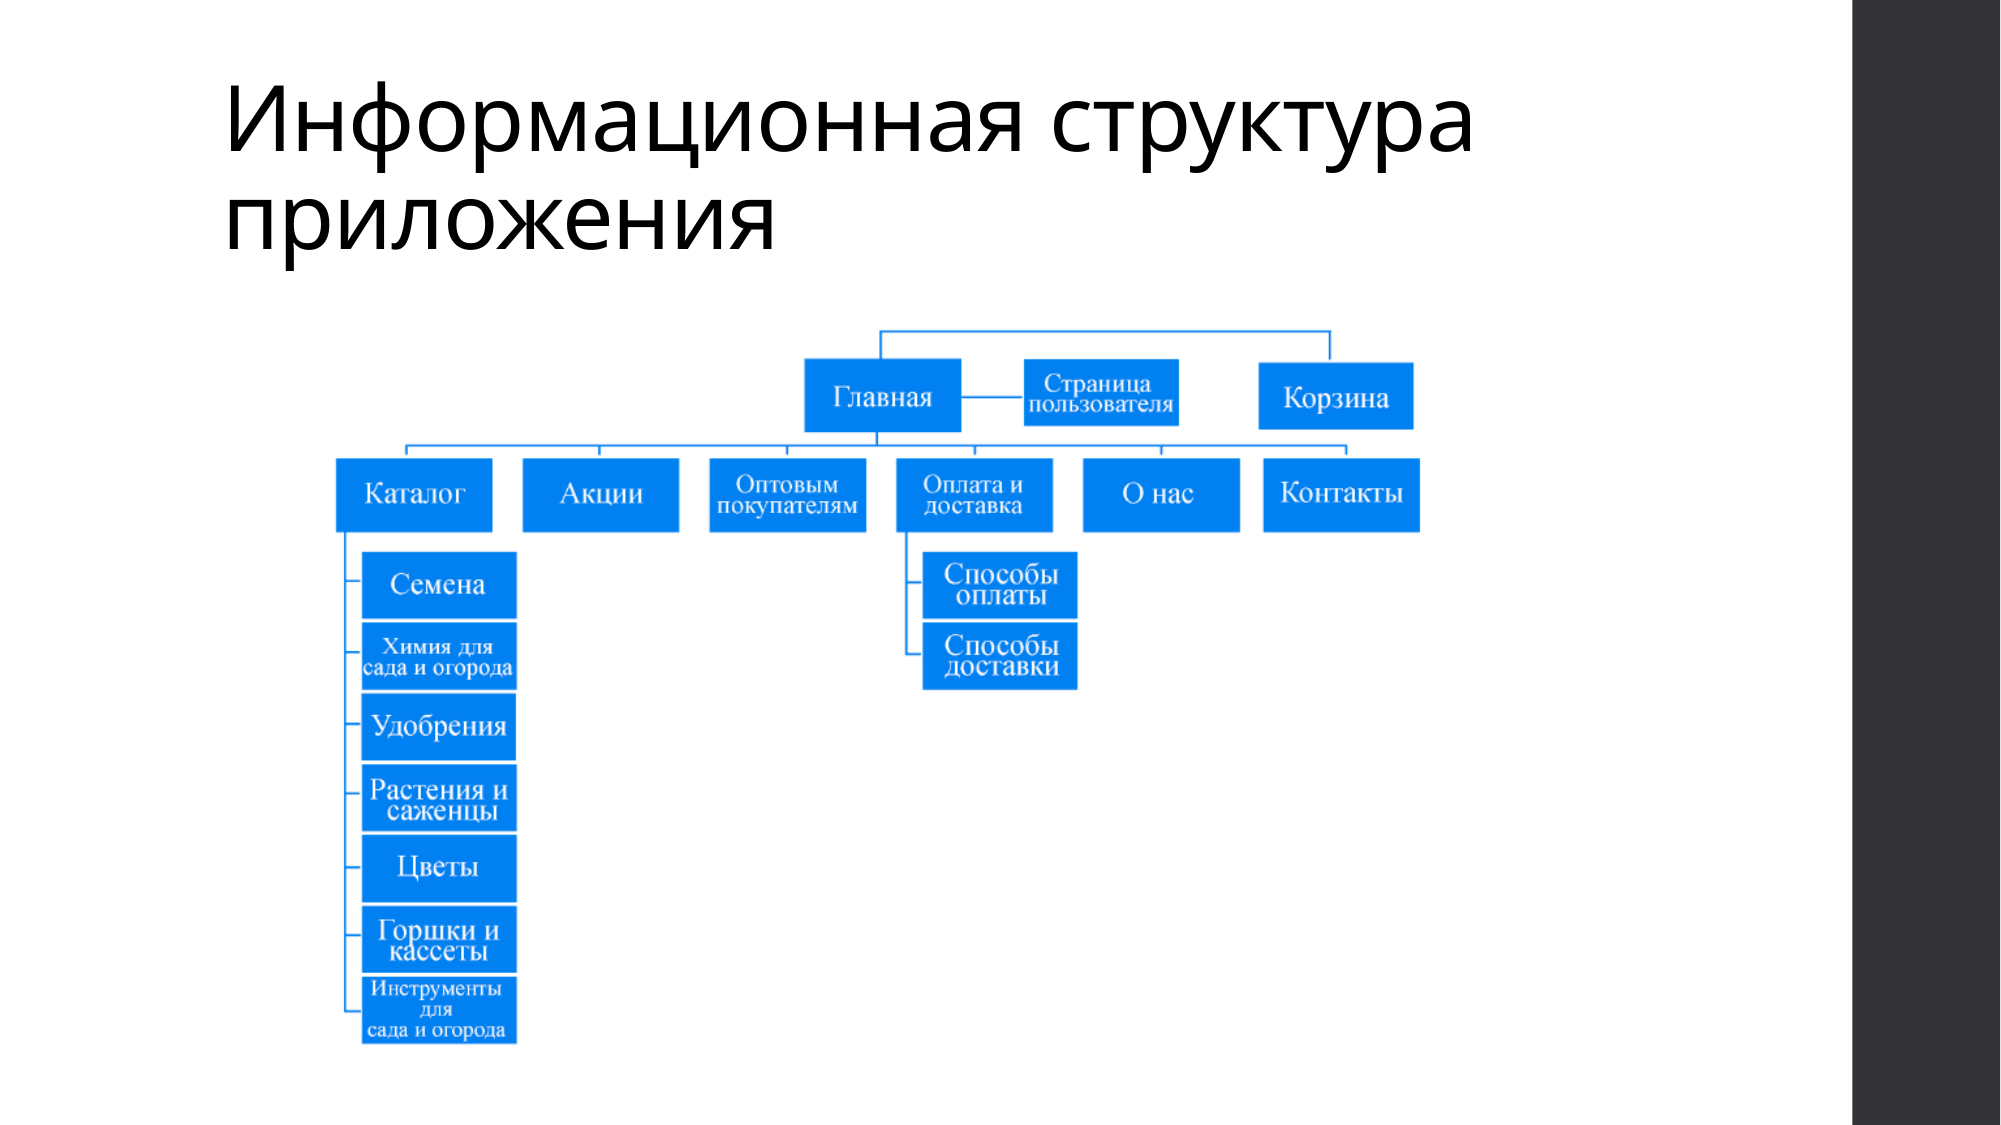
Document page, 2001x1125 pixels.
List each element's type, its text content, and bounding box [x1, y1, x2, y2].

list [324, 319, 1429, 1060]
title Информационная структура приложения [206, 60, 1797, 278]
